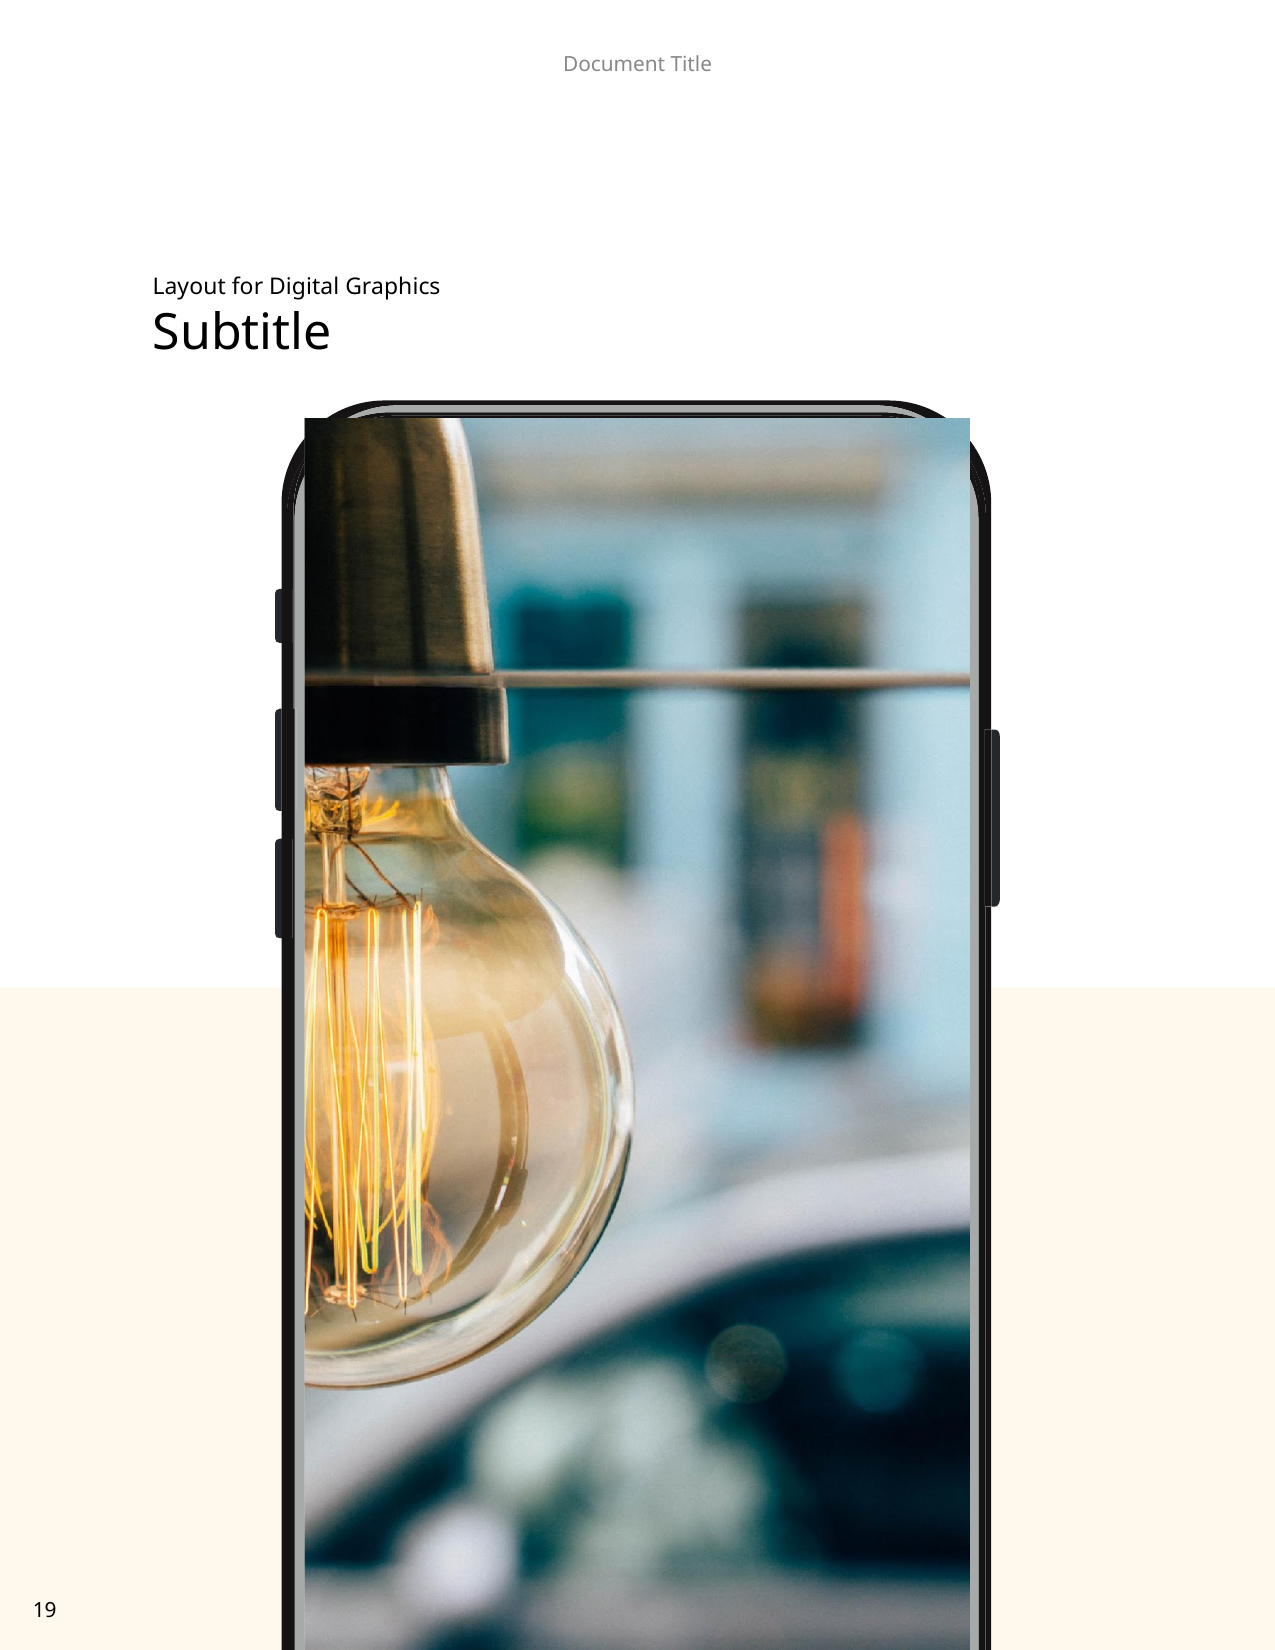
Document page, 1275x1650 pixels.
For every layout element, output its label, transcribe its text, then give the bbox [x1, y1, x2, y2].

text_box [304, 417, 971, 1650]
slide_number 19 [25, 660, 69, 1633]
text_box Document Title [350, 43, 925, 84]
title Layout for Digital Graphics Subtitle [152, 271, 1155, 360]
